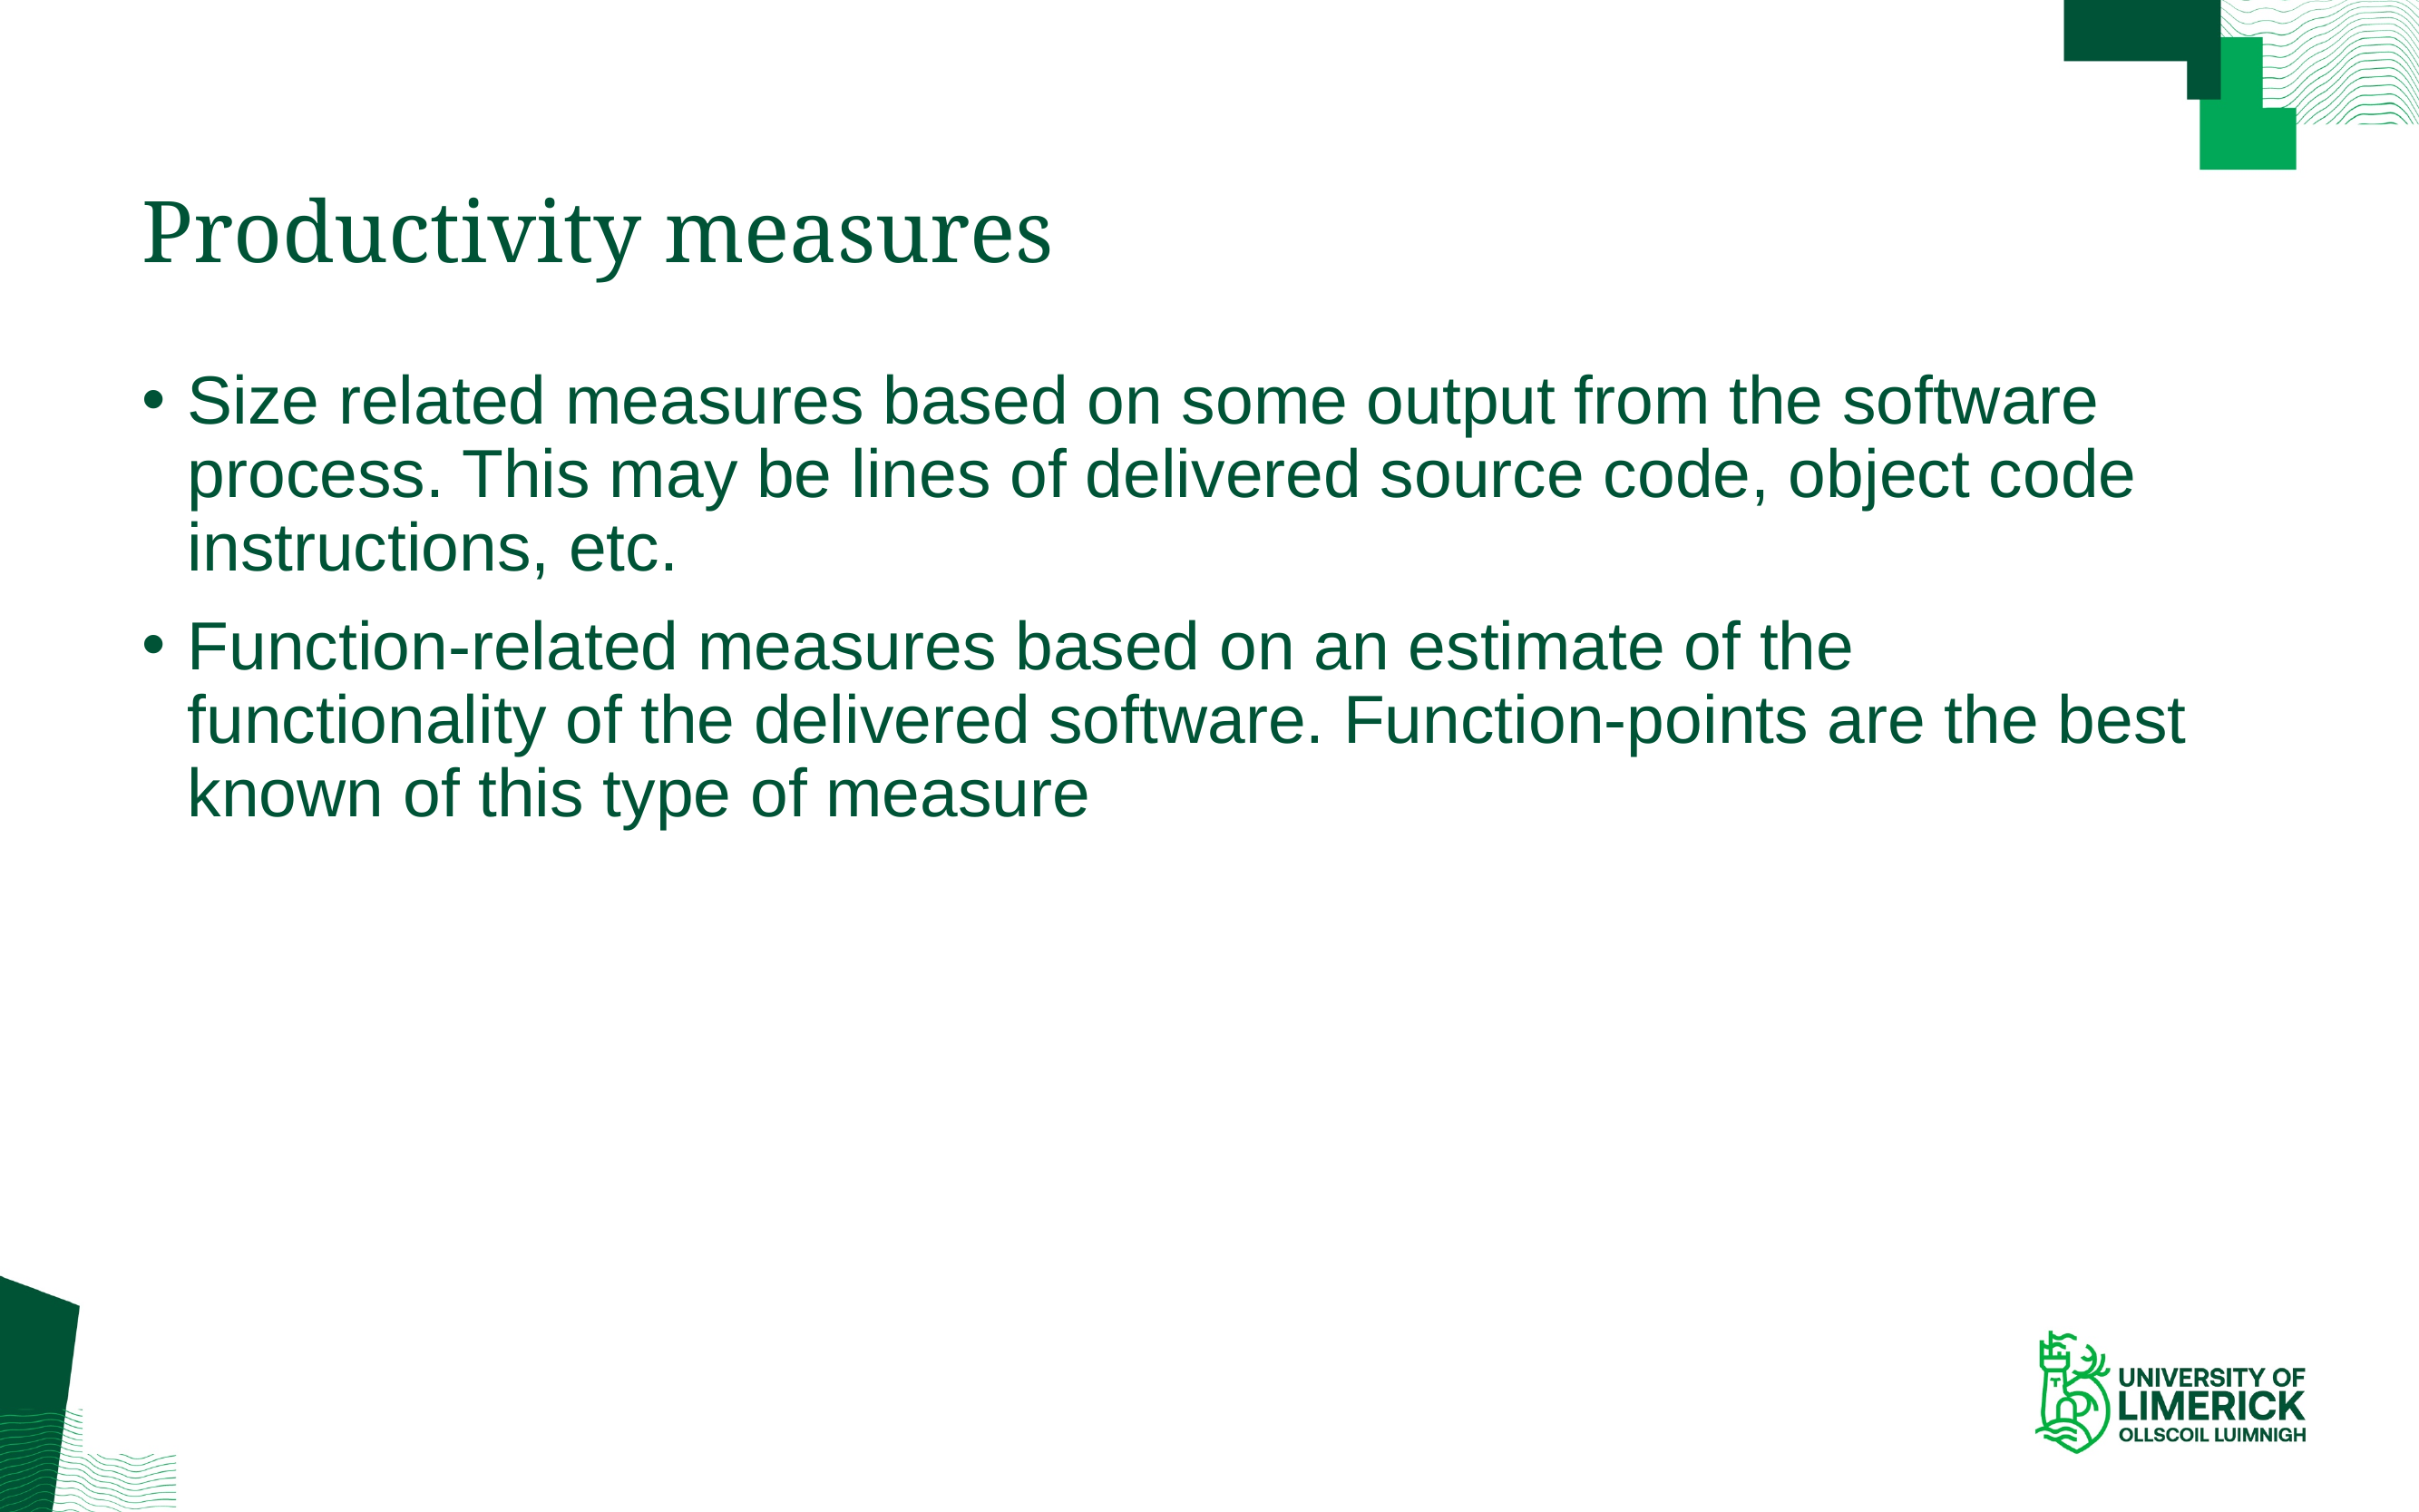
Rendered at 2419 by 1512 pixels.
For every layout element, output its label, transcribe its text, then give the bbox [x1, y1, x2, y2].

picture [0, 0, 2419, 1512]
title Productivity measures [128, 181, 2215, 337]
list Size related measures based on some output from the software process. This may be lines of delivered source code, object code instructions, etc. Function-related measures based on an estimate of the functionality of the delivered software. Function-points are the best known of this type of measure [128, 358, 2215, 1069]
